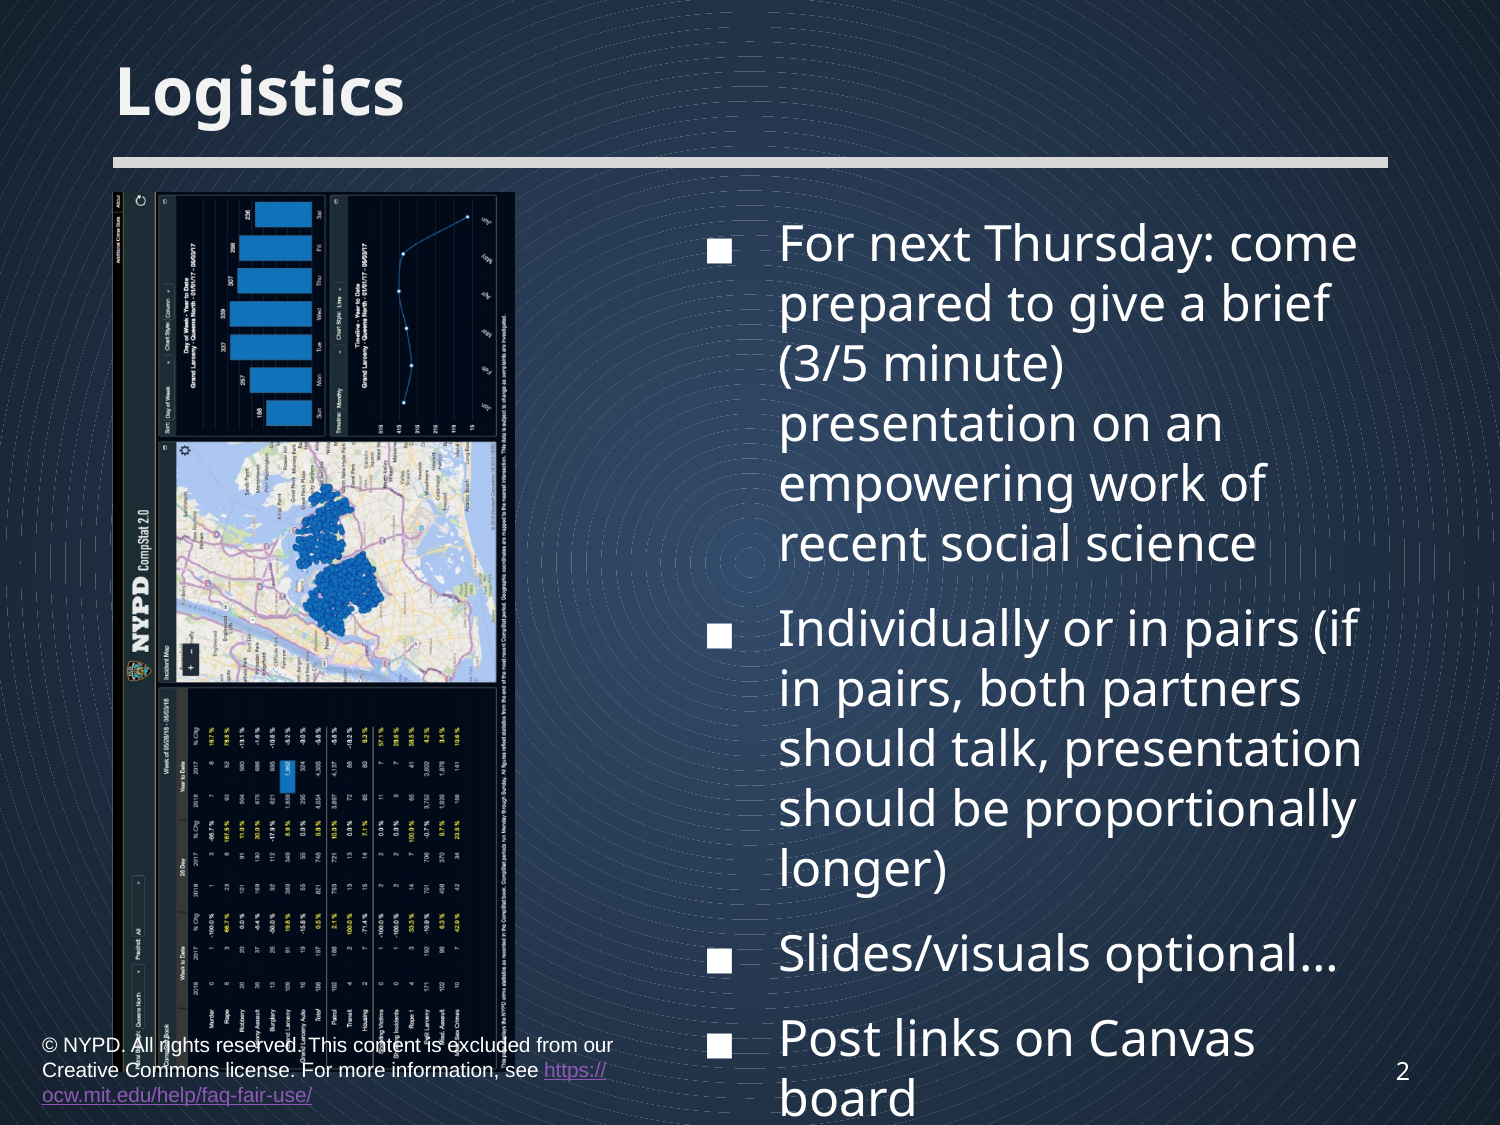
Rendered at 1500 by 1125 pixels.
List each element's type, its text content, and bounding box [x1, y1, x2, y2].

text_box Logistics [99, 41, 1375, 137]
picture [0, 192, 754, 1024]
text_box For next Thursday: come prepared to give a brief (3/5 minute) presentation on an empowering work of recent social science Individually or in pairs (if in pairs, both partners should talk, presentation should be proportionally longer) Slides/visuals optional… Post links on Canvas board [687, 204, 1388, 1125]
slide_number 2 [1074, 1042, 1425, 1103]
text_box © NYPD. All rights reserved. This content is excluded from our Creative Commons license. For more information, see https://ocw.mit.edu/help/faq-fair-use/ [27, 1024, 709, 1125]
